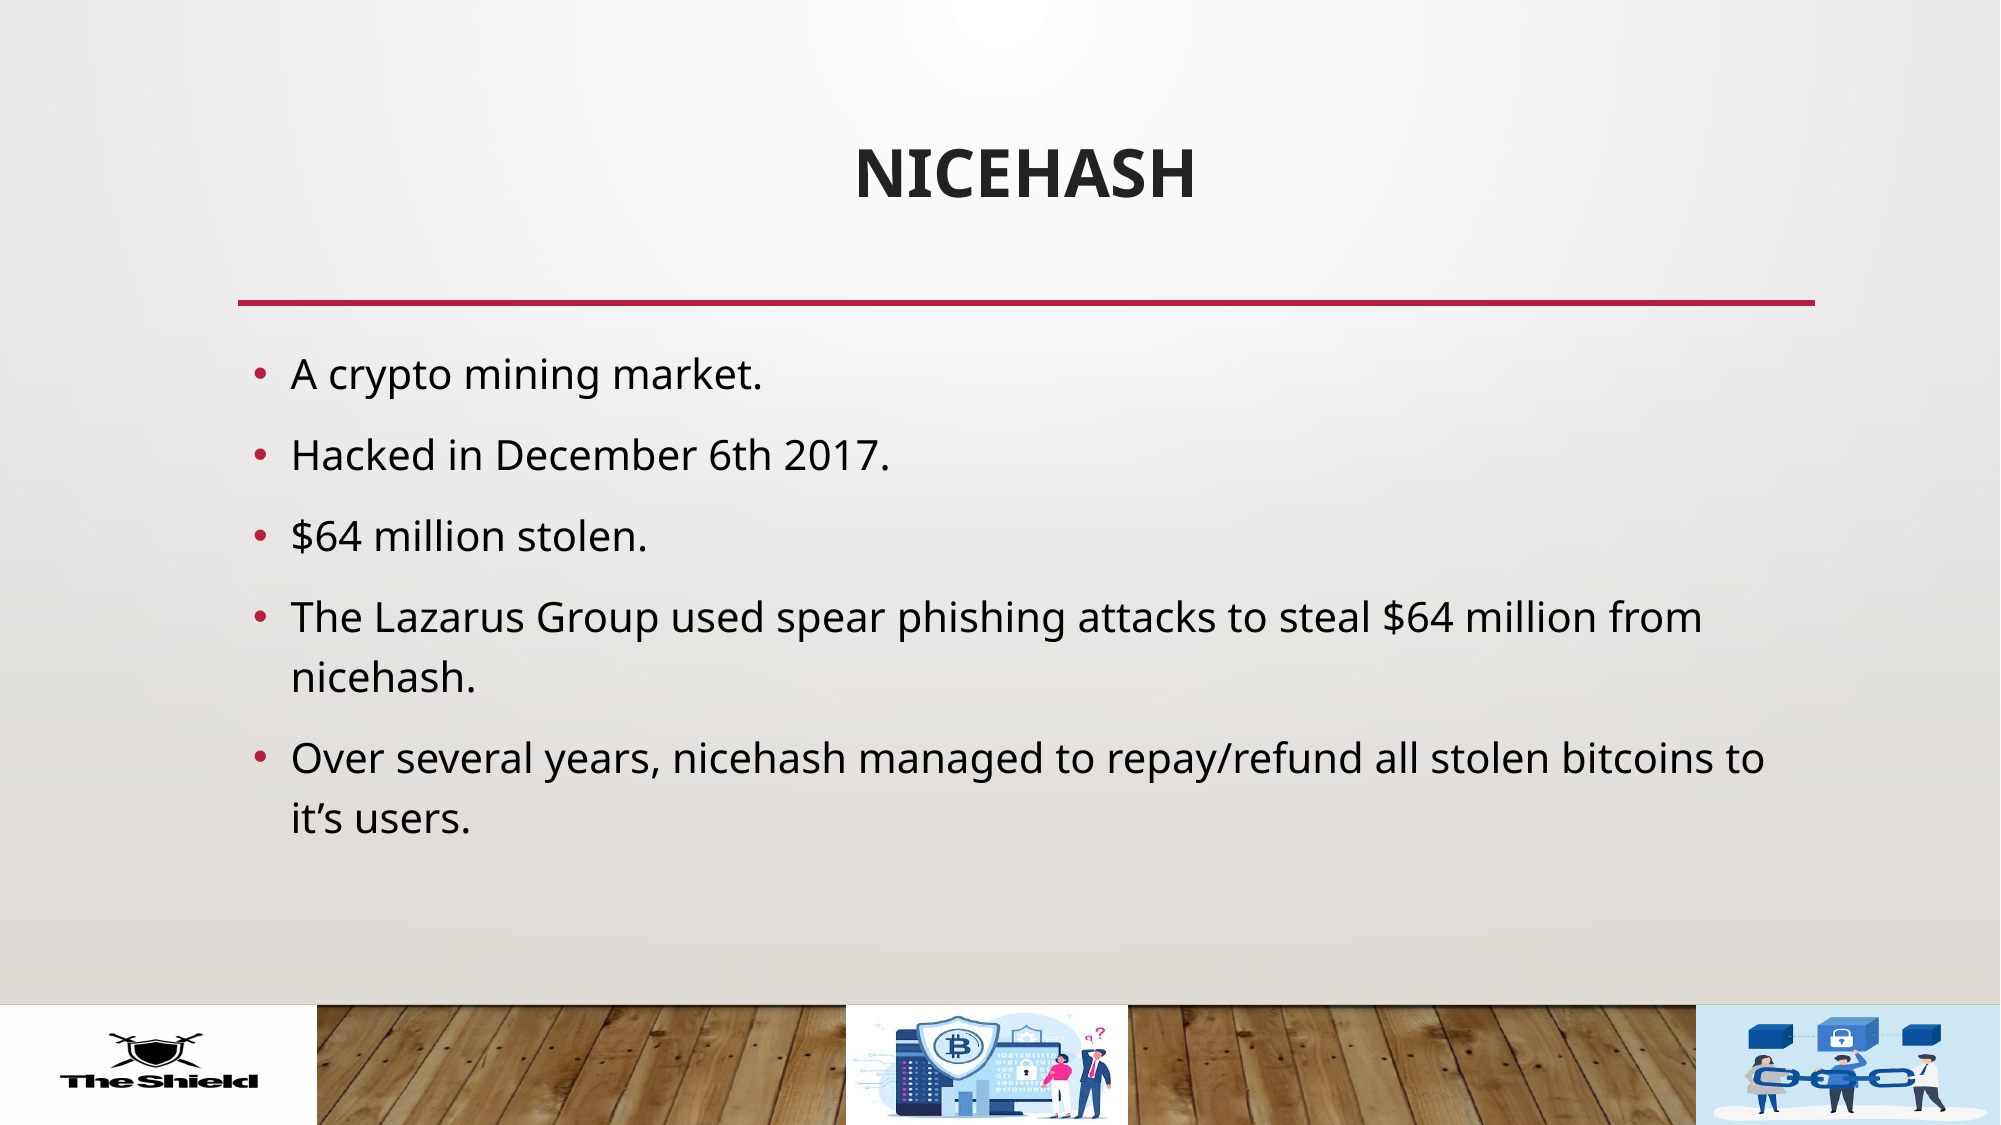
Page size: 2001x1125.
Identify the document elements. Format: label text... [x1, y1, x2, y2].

list A crypto mining market. Hacked in December 6th 2017. $64 million stolen. The Lazarus Group used spear phishing attacks to steal $64 million from nicehash. Over several years, nicehash managed to repay/refund all stolen bitcoins to it’s users. [238, 330, 1814, 897]
title NICEHASH [238, 131, 1814, 305]
picture [0, 1005, 2000, 1125]
